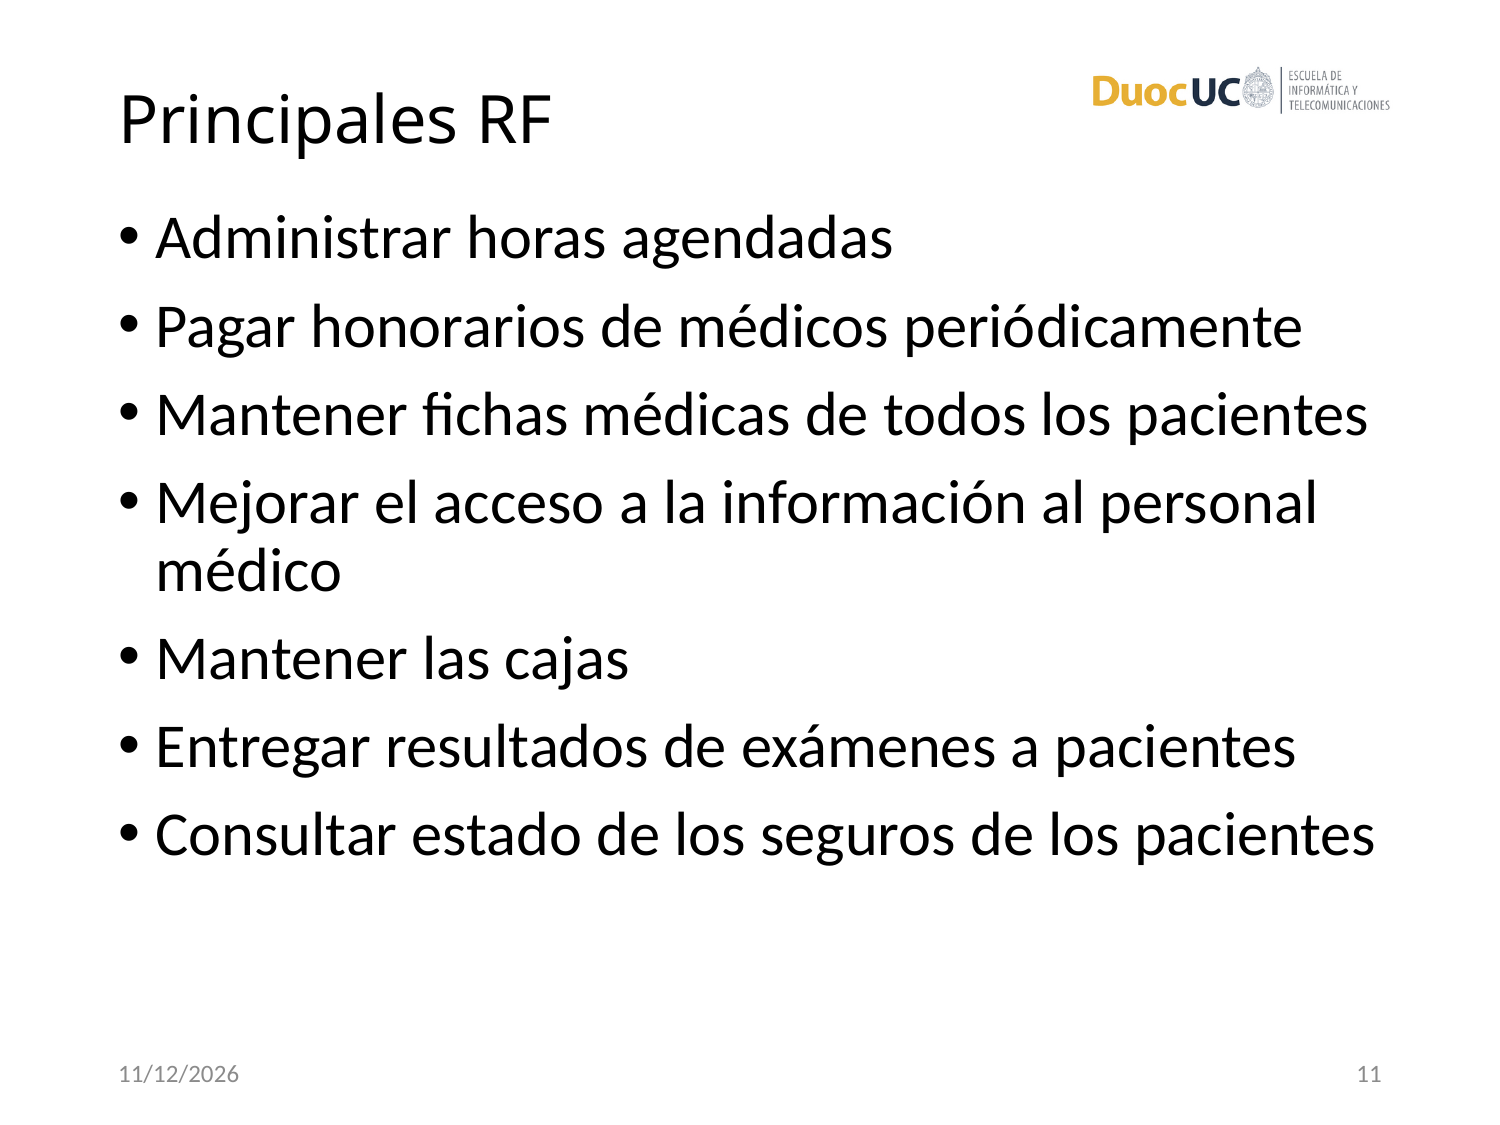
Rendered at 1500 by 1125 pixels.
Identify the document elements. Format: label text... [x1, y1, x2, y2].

picture [1085, 59, 1397, 118]
slide_number 11 [1059, 1042, 1397, 1103]
title Principales RF [103, 59, 959, 185]
list Administrar horas agendadas Pagar honorarios de médicos periódicamente Mantener fichas médicas de todos los pacientes Mejorar el acceso a la información al personal médico Mantener las cajas Entregar resultados de exámenes a pacientes Consultar estado de los seguros de los pacientes [103, 197, 1397, 1014]
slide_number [103, 1042, 441, 1103]
